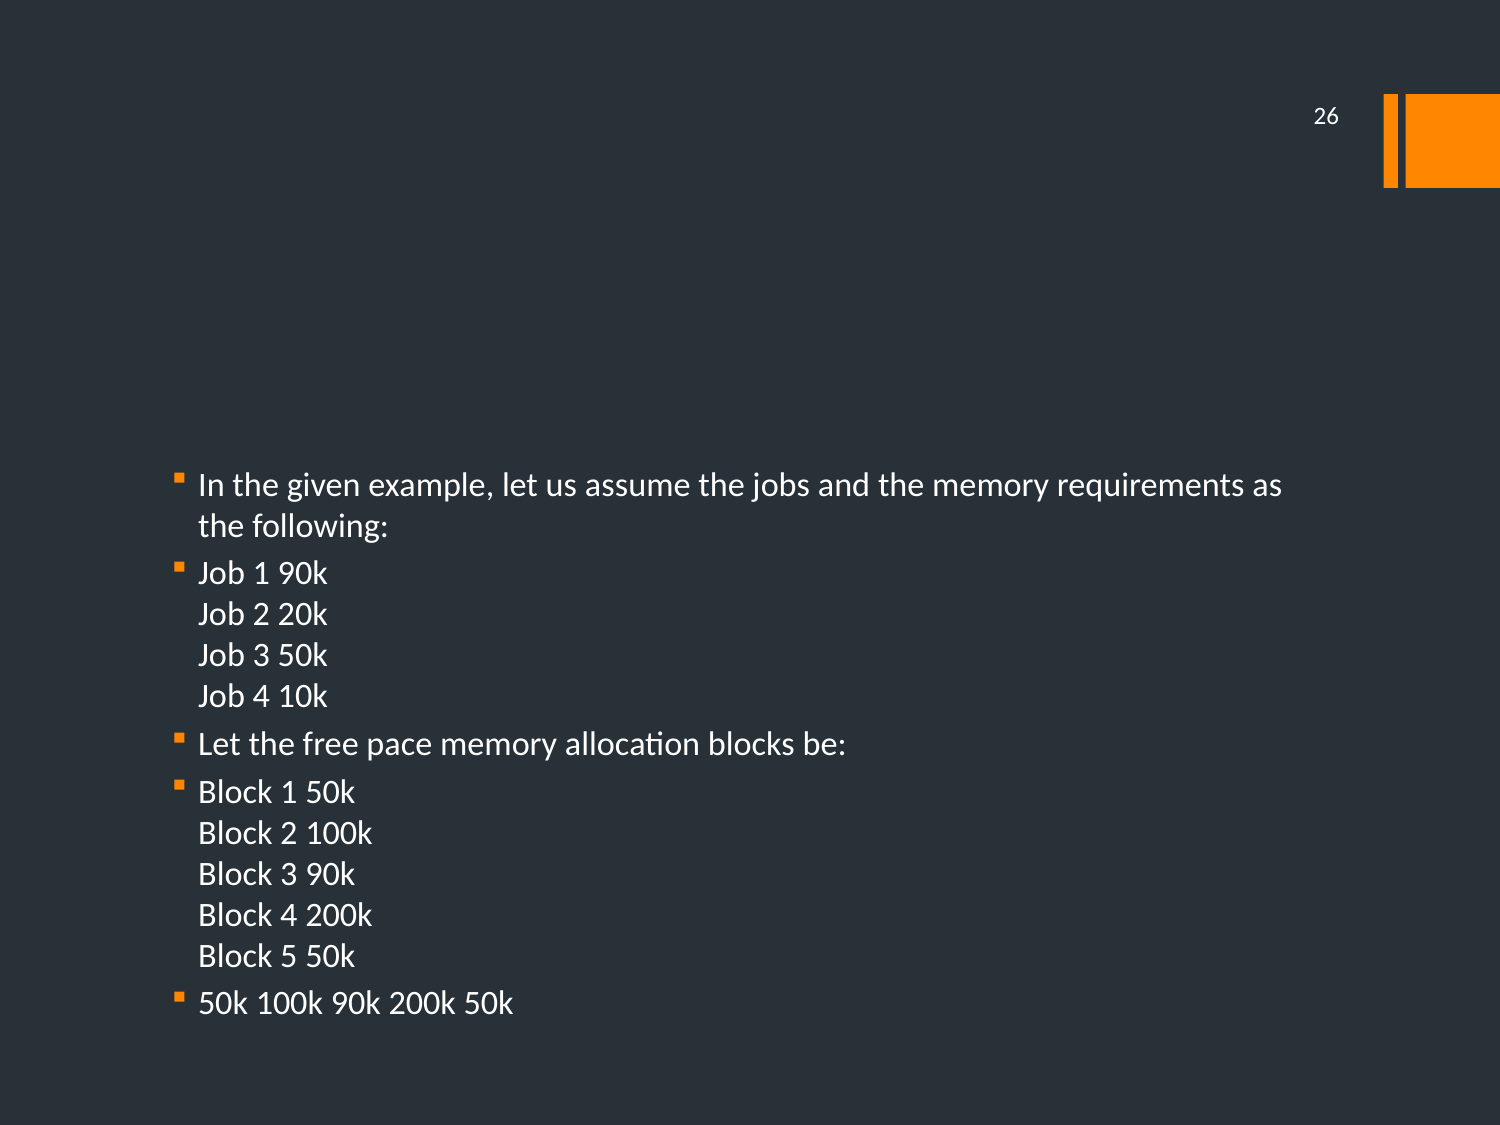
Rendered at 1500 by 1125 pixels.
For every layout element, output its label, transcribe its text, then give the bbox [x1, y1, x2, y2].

list In the given example, let us assume the jobs and the memory requirements as the following: Job 1 90k Job 2 20k Job 3 50k Job 4 10k Let the free pace memory allocation blocks be: Block 1 50k Block 2 100k Block 3 90k Block 4 200k Block 5 50k 50k 100k 90k 200k 50k [150, 454, 1350, 1035]
slide_number 26 [1199, 90, 1355, 140]
